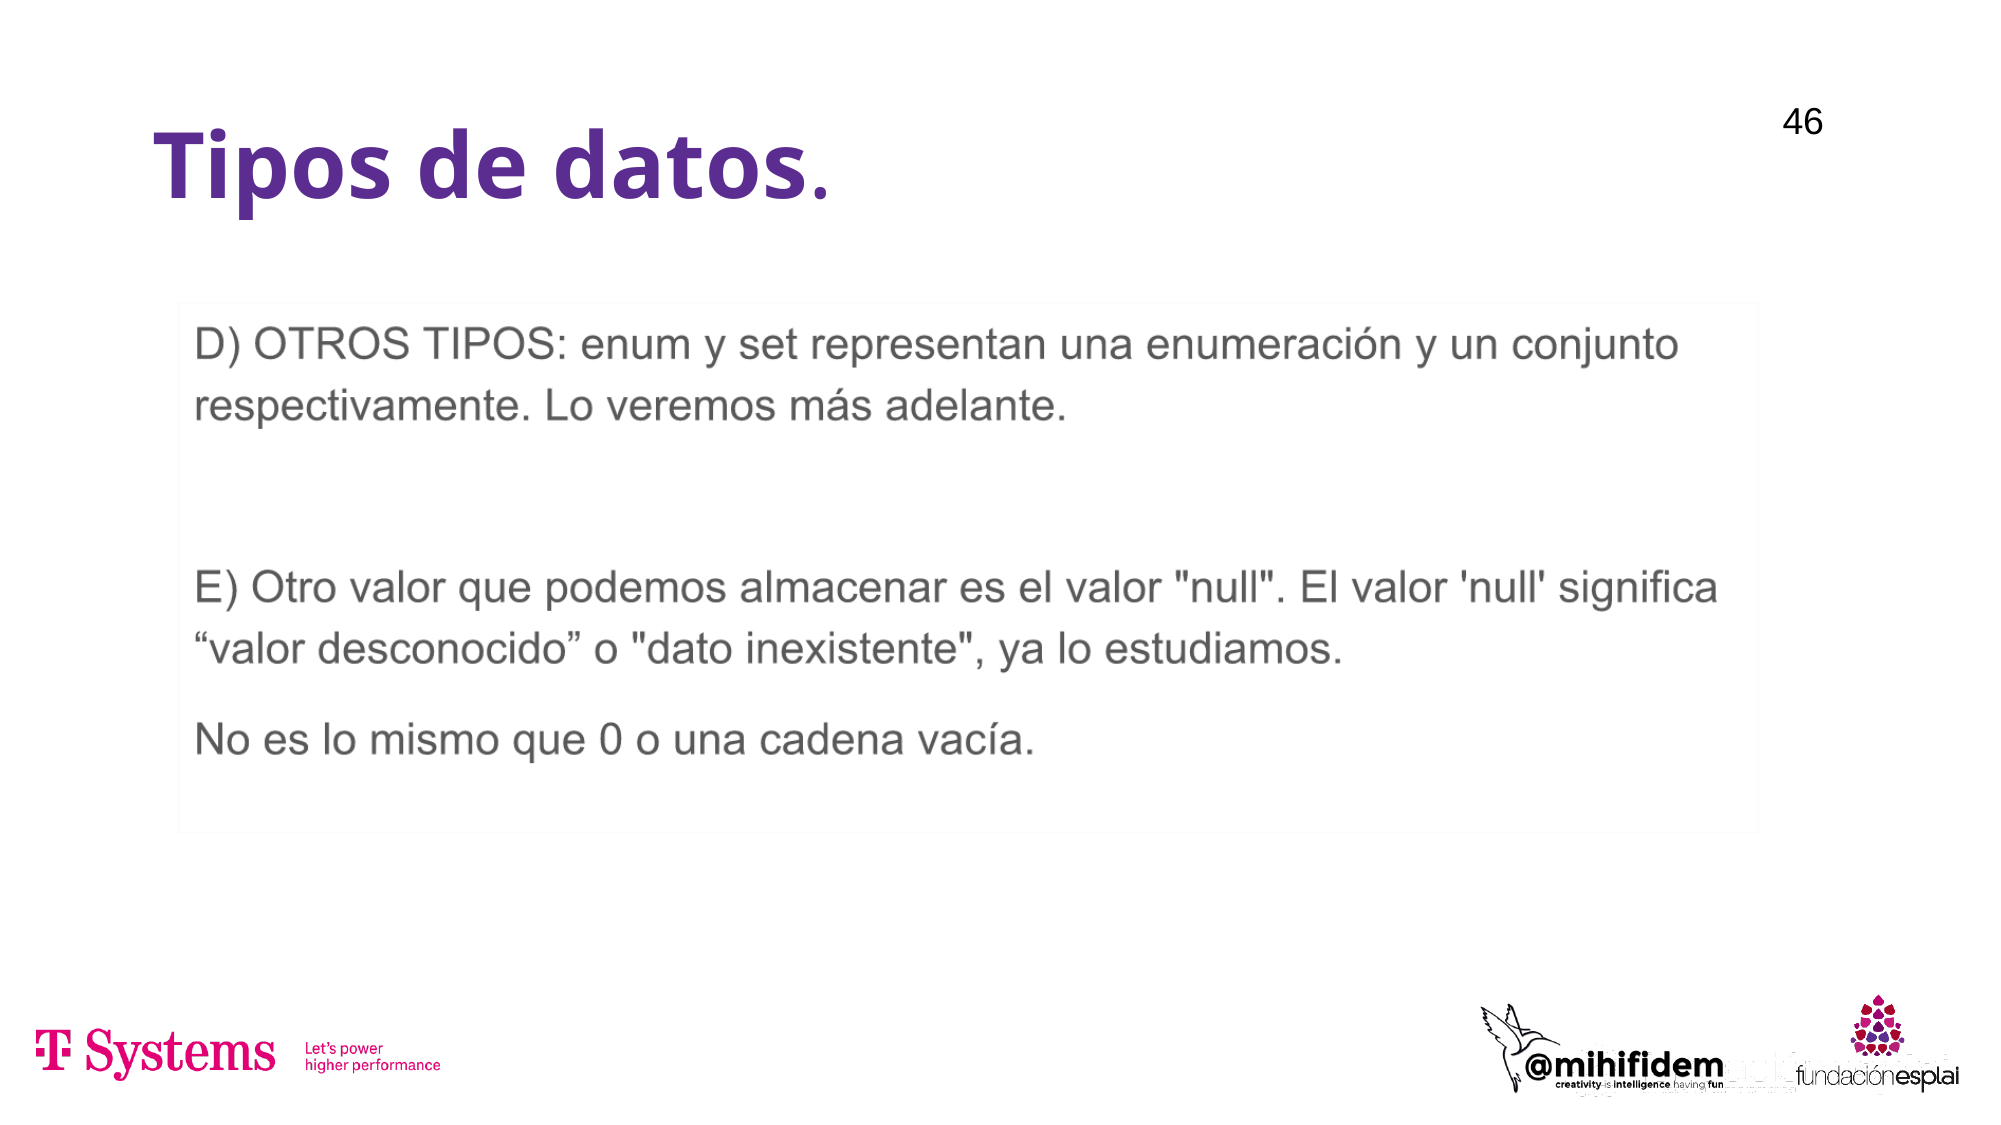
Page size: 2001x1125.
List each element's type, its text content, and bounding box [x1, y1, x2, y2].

text_box 46 [1767, 89, 1863, 150]
text_box Tipos de datos. [137, 59, 1863, 278]
picture [178, 301, 1759, 833]
picture [36, 1027, 440, 1081]
picture [1472, 986, 1965, 1103]
